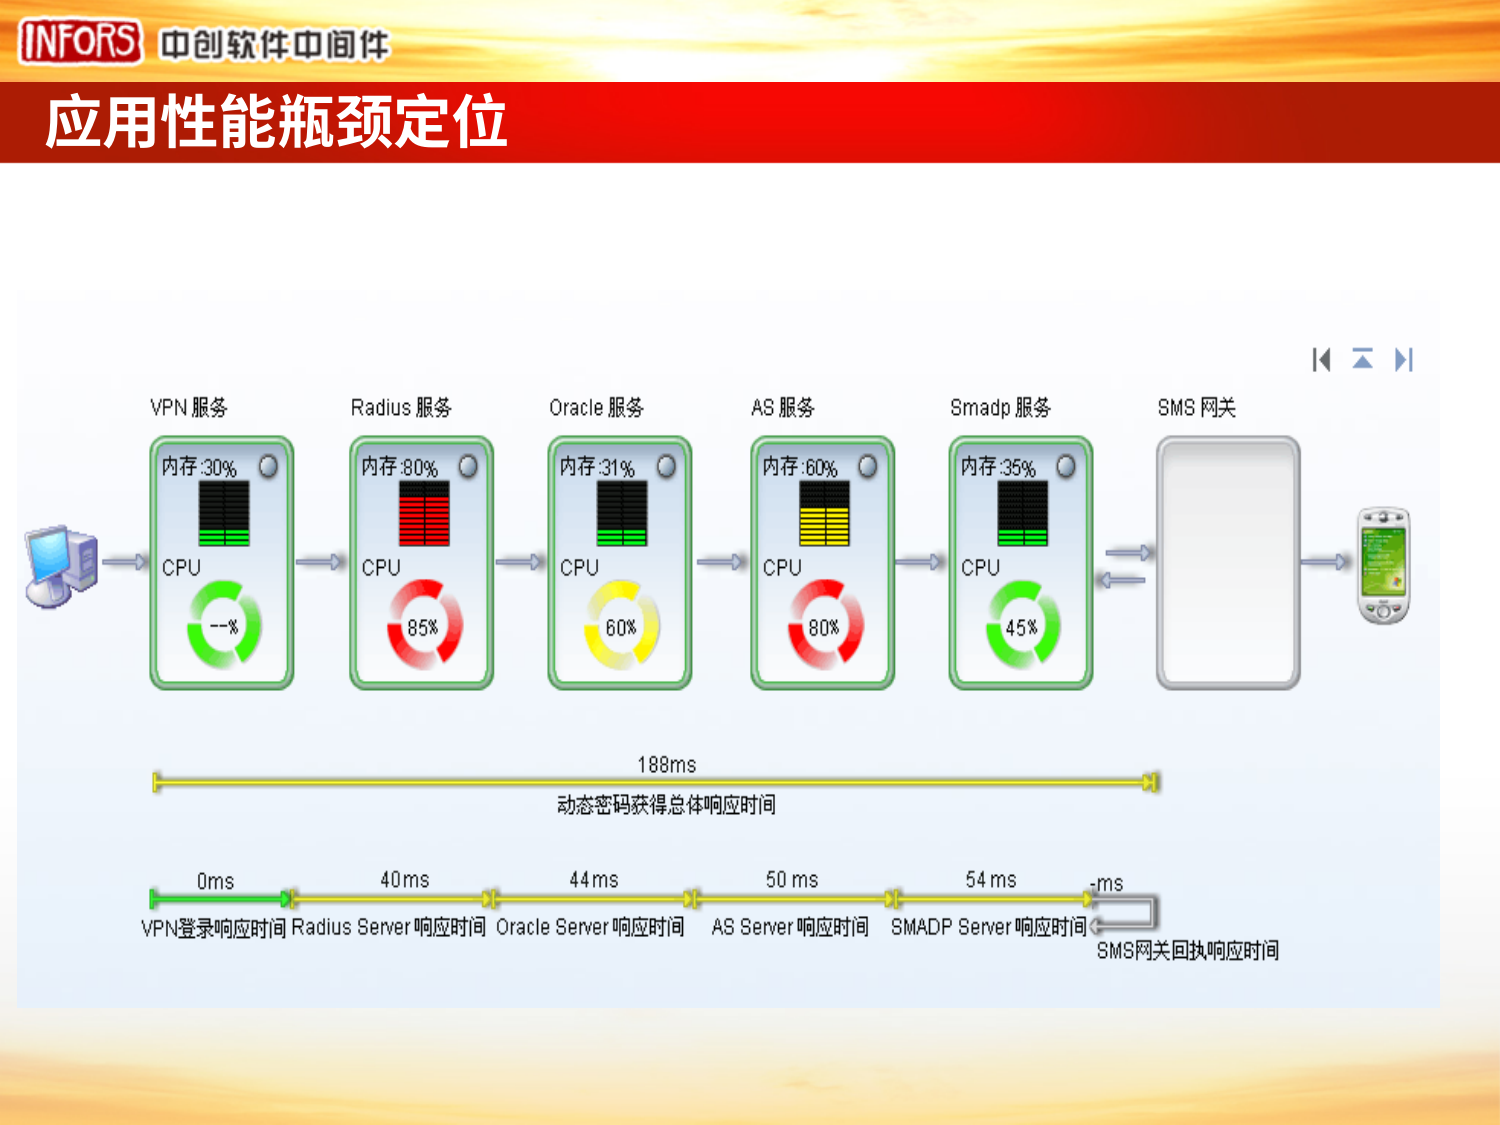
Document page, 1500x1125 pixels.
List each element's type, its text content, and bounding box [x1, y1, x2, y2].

title 应用性能瓶颈定位 [29, 78, 1471, 161]
picture [0, 0, 1500, 1125]
